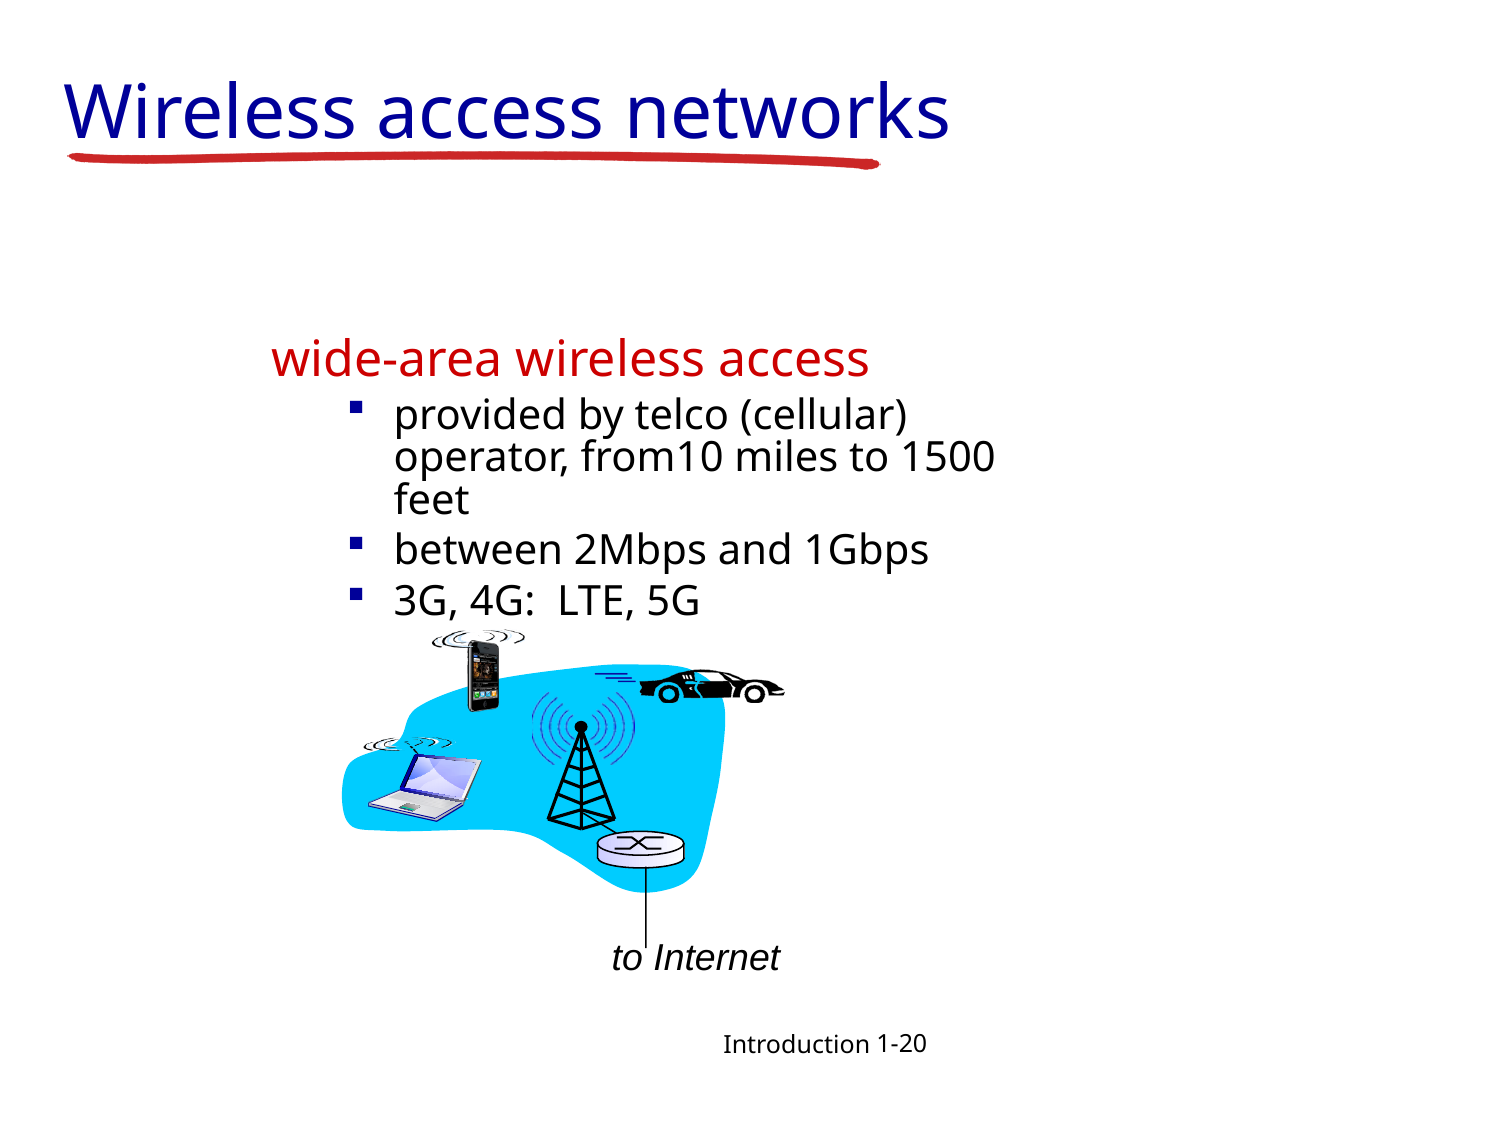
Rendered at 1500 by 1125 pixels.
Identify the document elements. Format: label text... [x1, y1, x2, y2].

text_box to Internet [596, 925, 796, 986]
title Wireless access networks [47, 27, 1424, 190]
footer Introduction [410, 1020, 886, 1069]
picture [64, 145, 890, 175]
text_box wide-area wireless access provided by telco (cellular) operator, from10 miles to 1500 feet between 2Mbps and 1Gbps 3G, 4G: LTE, 5G [256, 258, 1015, 690]
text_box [339, 627, 785, 949]
slide_number 1-20 [861, 1020, 973, 1066]
